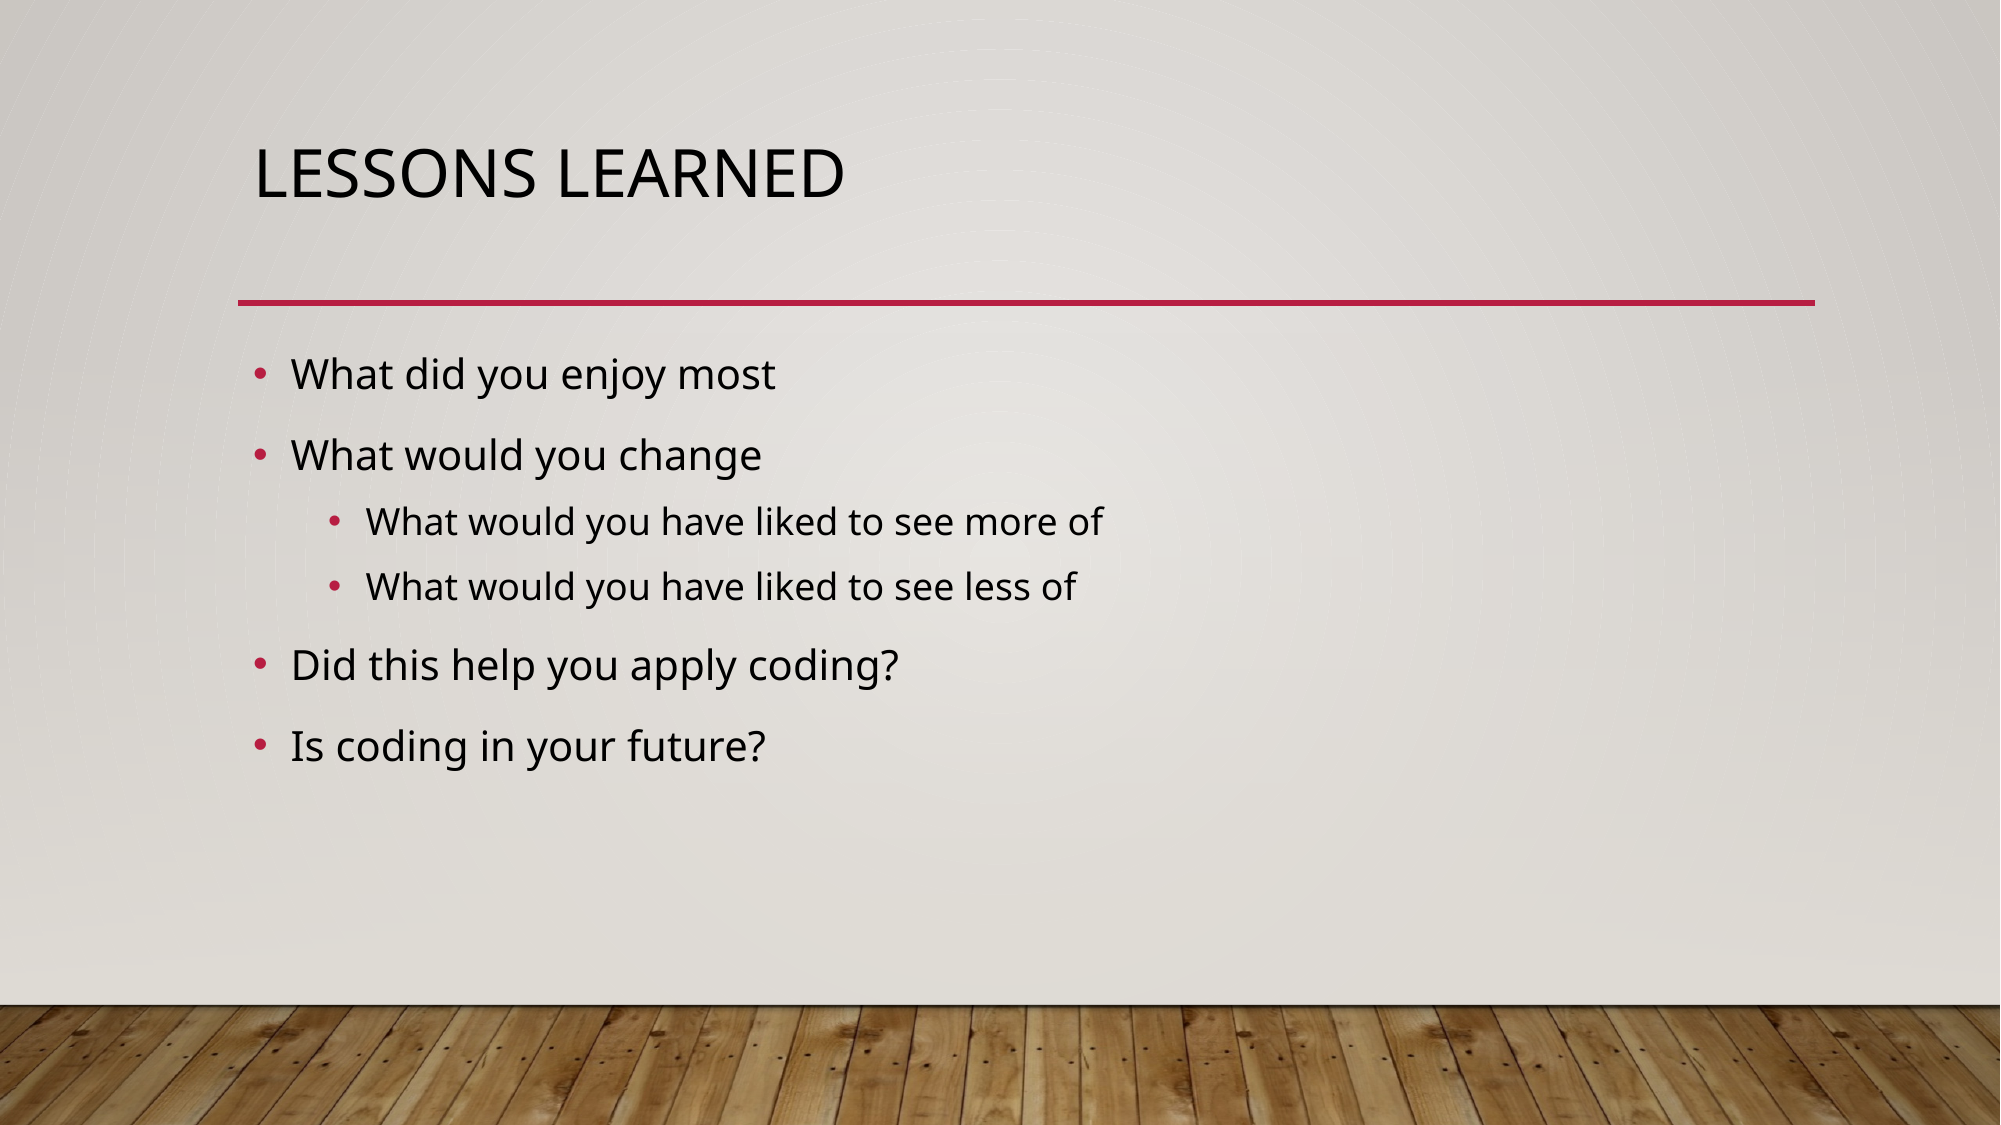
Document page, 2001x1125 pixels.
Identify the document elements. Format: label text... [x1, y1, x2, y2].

title Lessons Learned [238, 131, 1814, 305]
picture [0, 1005, 2000, 1125]
list What did you enjoy most What would you change What would you have liked to see more of What would you have liked to see less of Did this help you apply coding? Is coding in your future? [238, 330, 1814, 897]
